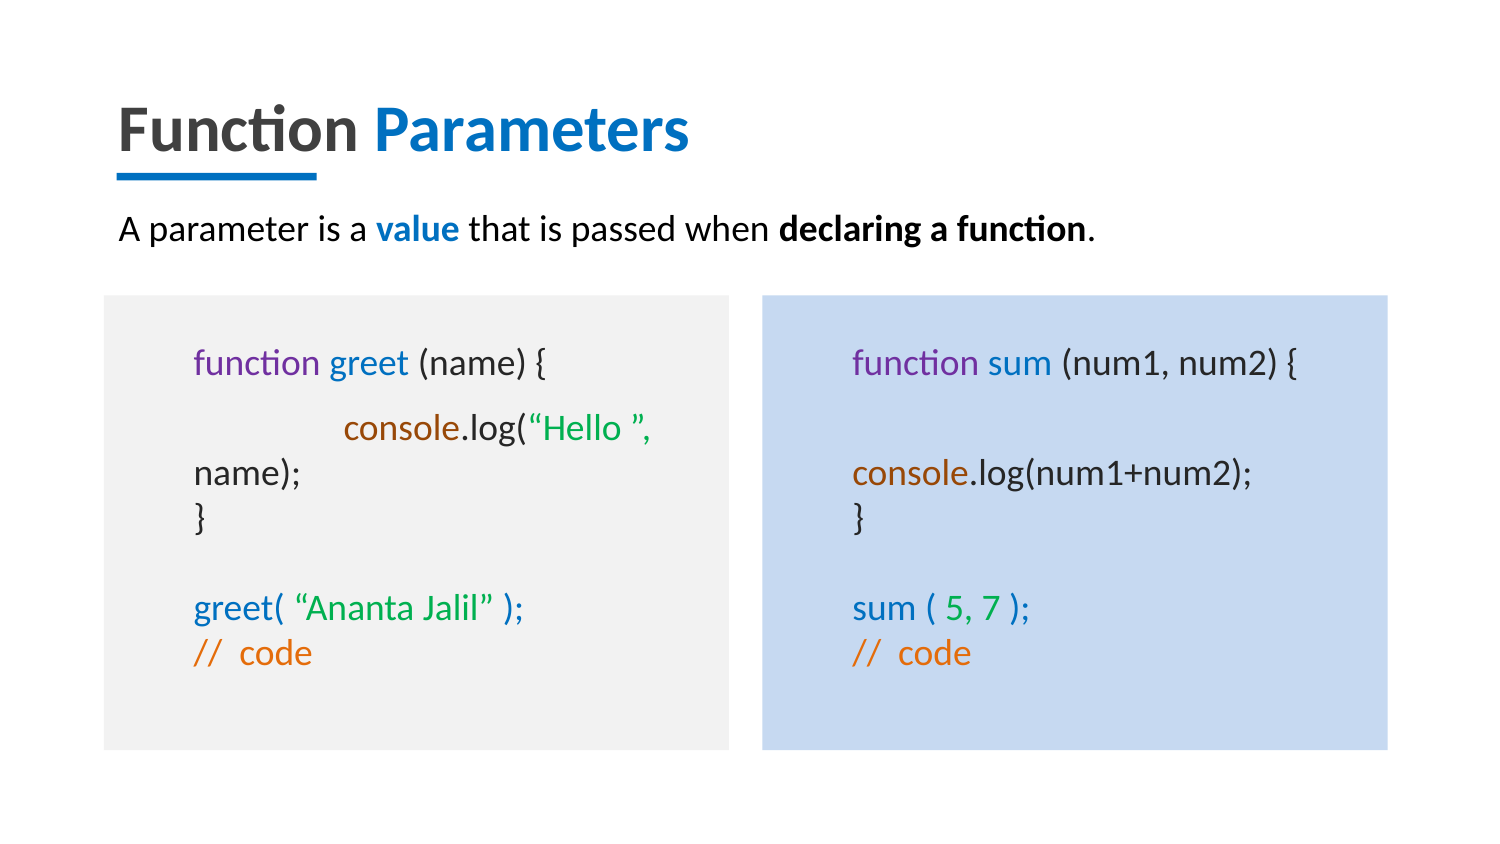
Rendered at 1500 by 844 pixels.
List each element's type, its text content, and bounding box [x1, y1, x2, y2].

text_box A parameter is a value that is passed when declaring a function. [103, 196, 1317, 257]
text_box Function Parameters [104, 76, 1355, 172]
text_box [114, 171, 319, 182]
text_box function sum (num1, num2) { console.log(num1+num2); } sum ( 5, 7 ); // code [762, 295, 1388, 751]
text_box function greet (name) { console.log(“Hello ”, name); } greet( “Ananta Jalil” ); // code [103, 295, 729, 751]
